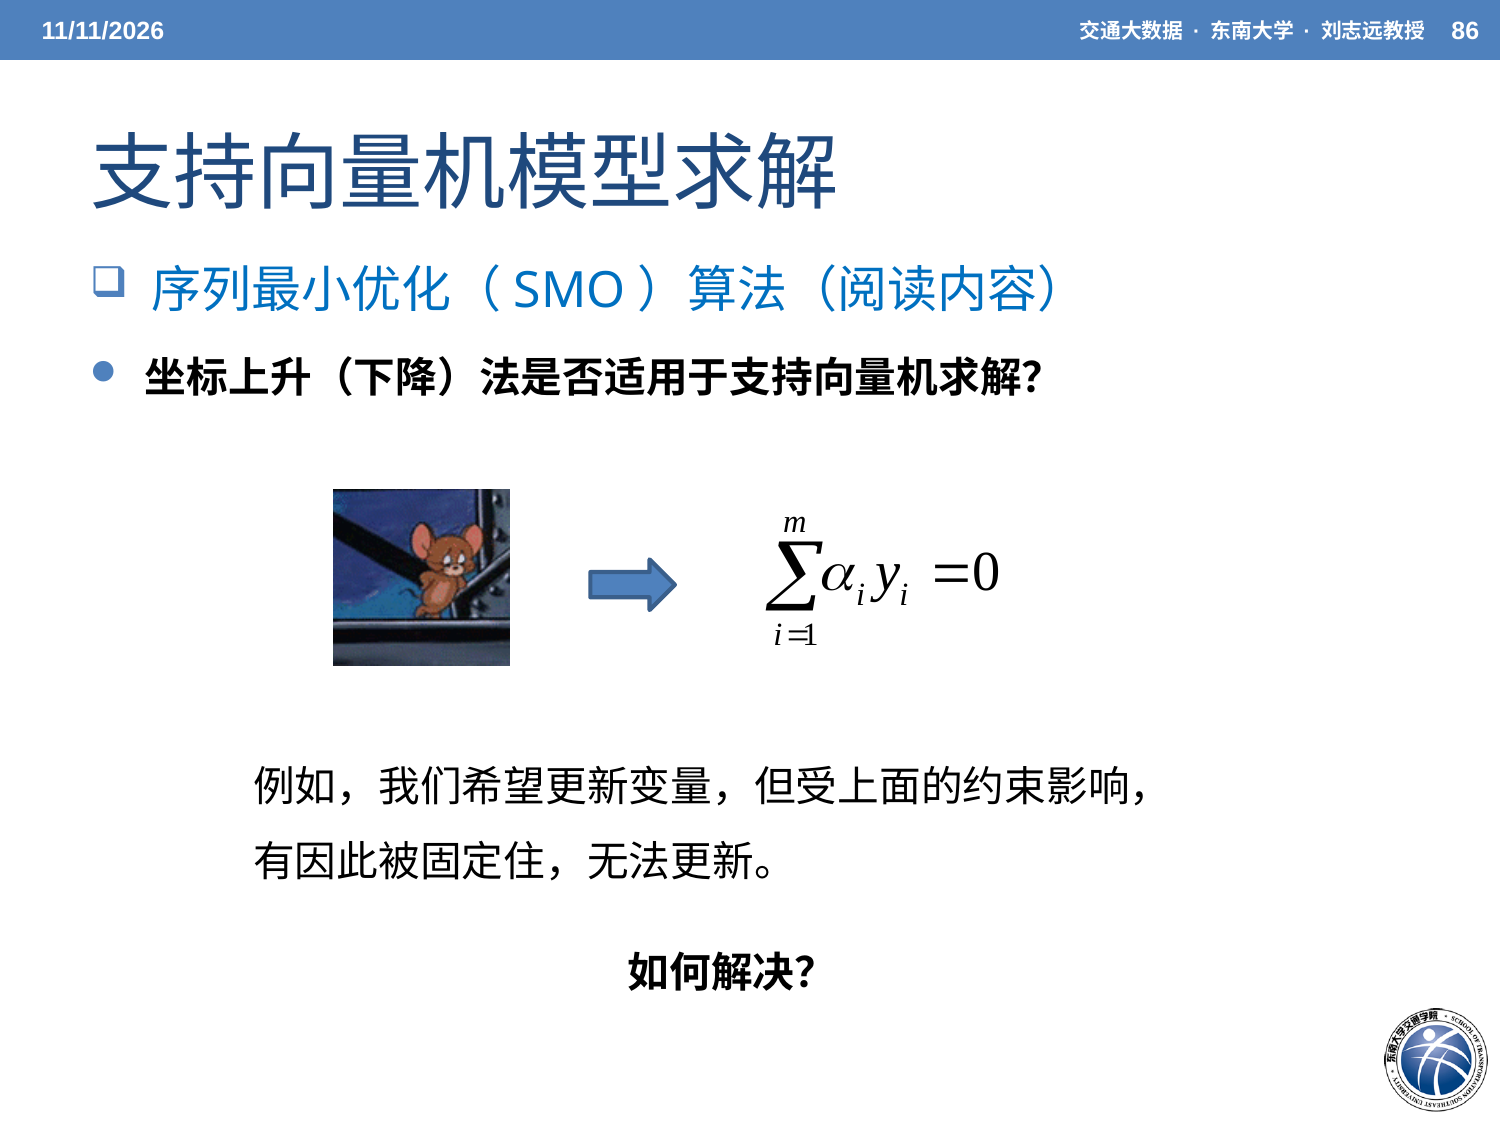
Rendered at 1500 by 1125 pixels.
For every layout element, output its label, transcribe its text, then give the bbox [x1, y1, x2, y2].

slide_number 86 [1441, 2, 1500, 58]
footer 交通大数据 · 东南大学 · 刘志远教授 [647, 2, 1441, 58]
title 支持向量机模型求解 [75, 87, 1425, 249]
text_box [238, 488, 1227, 1004]
list 序列最小优化（SMO）算法（阅读内容） 坐标上升（下降）法是否适用于支持向量机求解？ [75, 249, 1425, 433]
picture [1384, 1008, 1489, 1112]
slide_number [26, 2, 502, 58]
